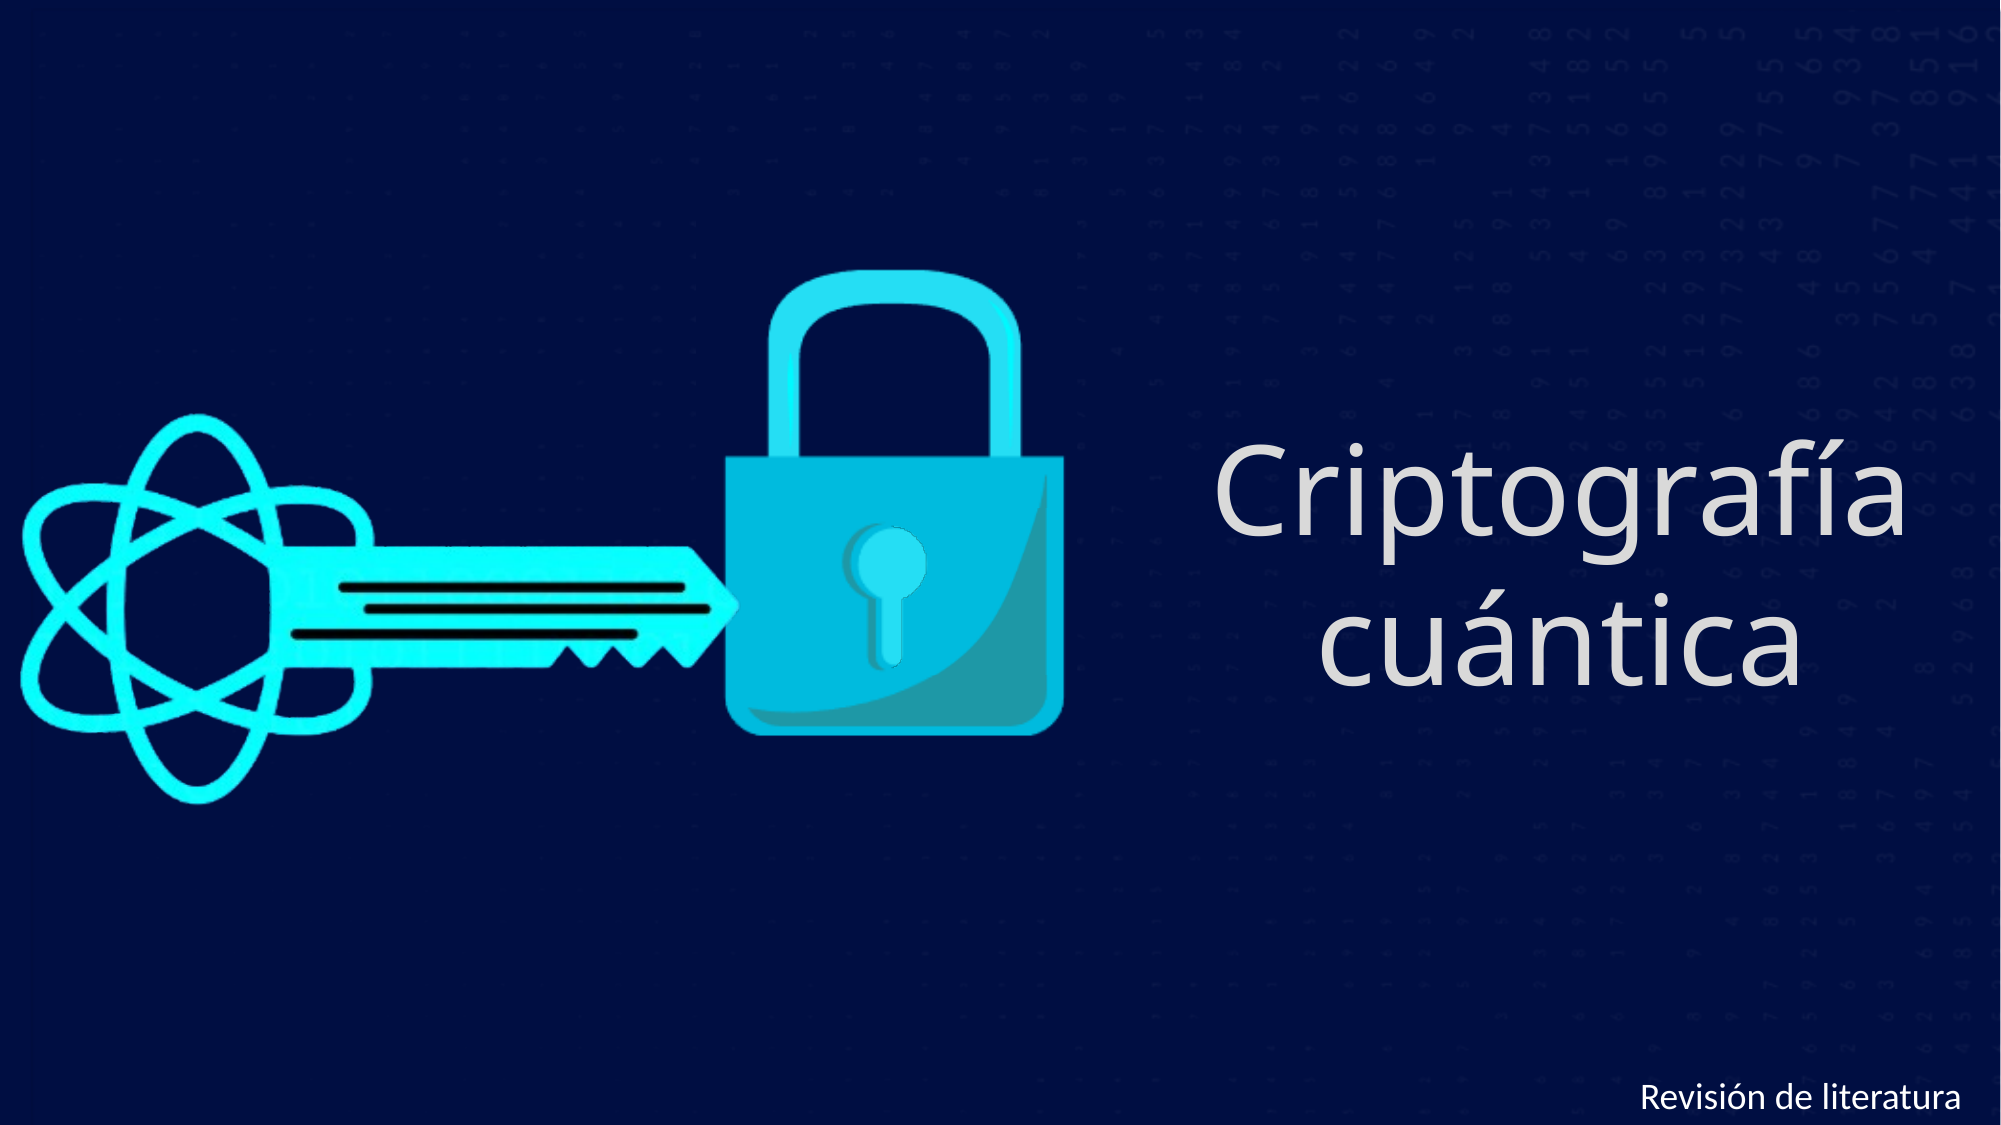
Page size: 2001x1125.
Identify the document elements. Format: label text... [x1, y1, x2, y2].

text_box Revisión de literatura [1625, 1064, 2000, 1125]
text_box Criptografía cuántica [1083, 403, 2000, 719]
picture [0, 216, 1078, 858]
